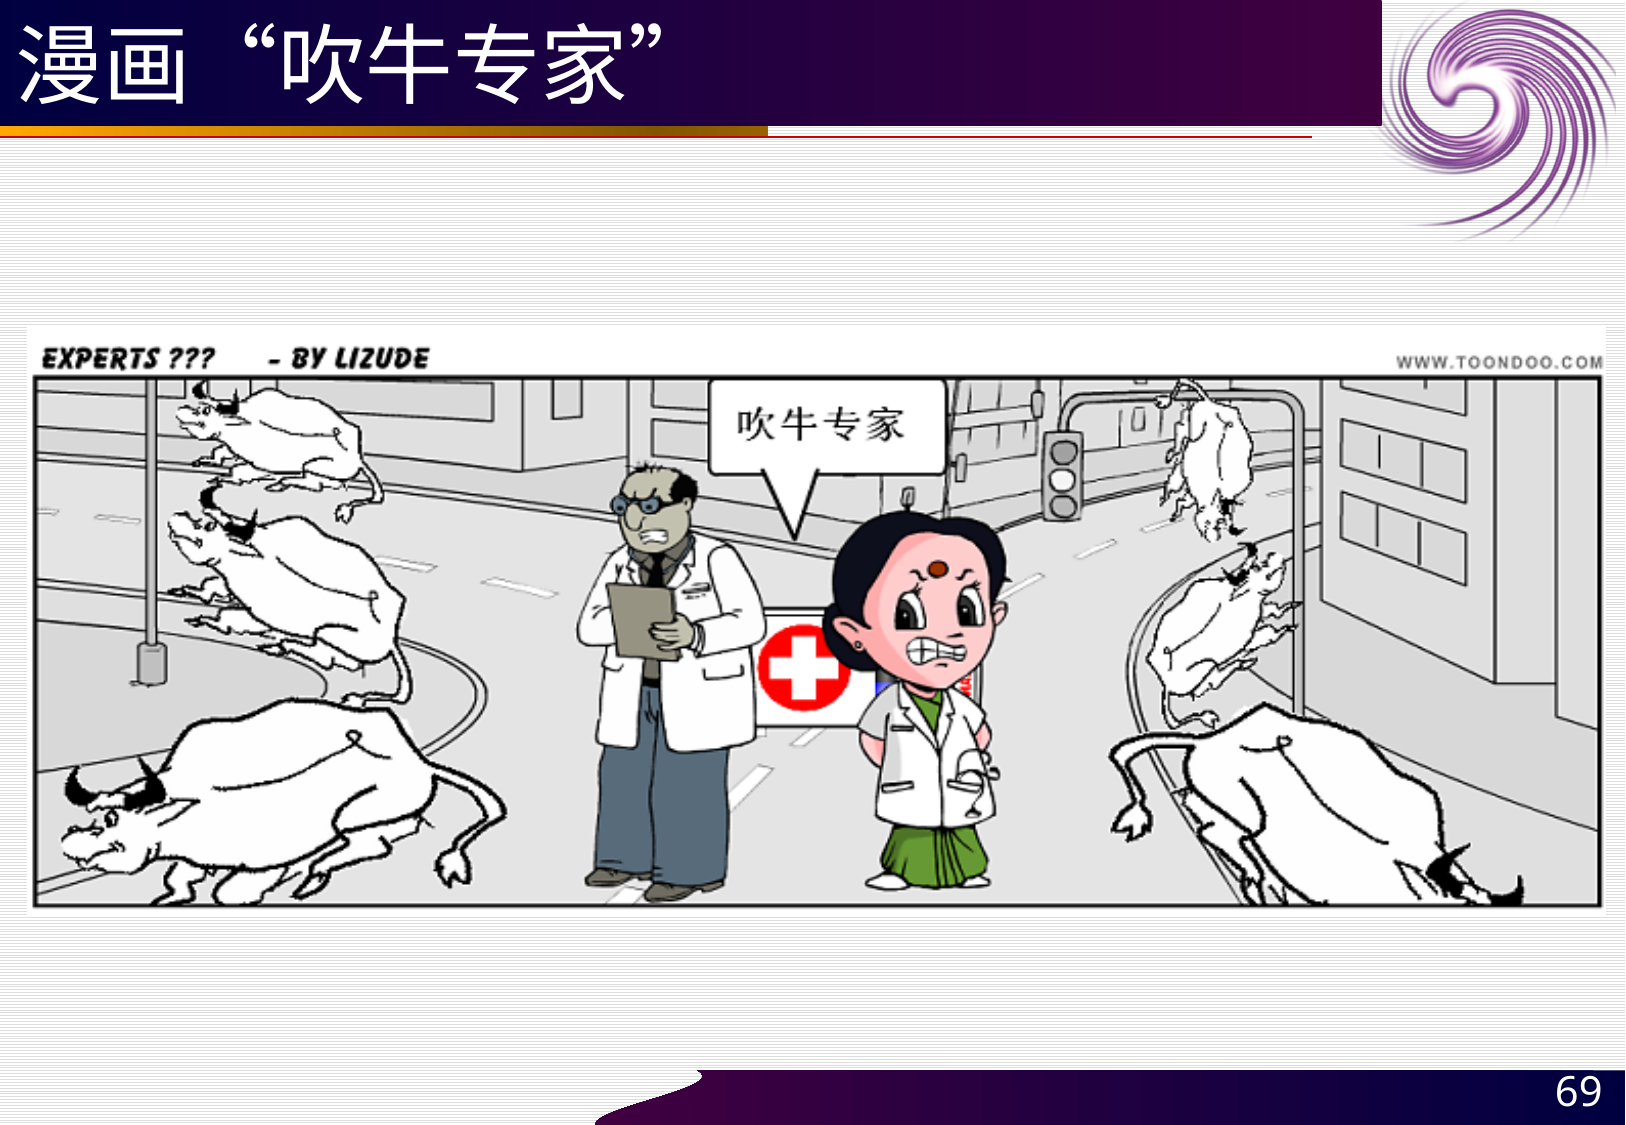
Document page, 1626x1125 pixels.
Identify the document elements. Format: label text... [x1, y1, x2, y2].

title 漫画“吹牛专家” [0, 0, 1382, 126]
picture [1362, 0, 1616, 244]
picture [27, 326, 1607, 918]
slide_number 69 [1474, 1069, 1619, 1125]
